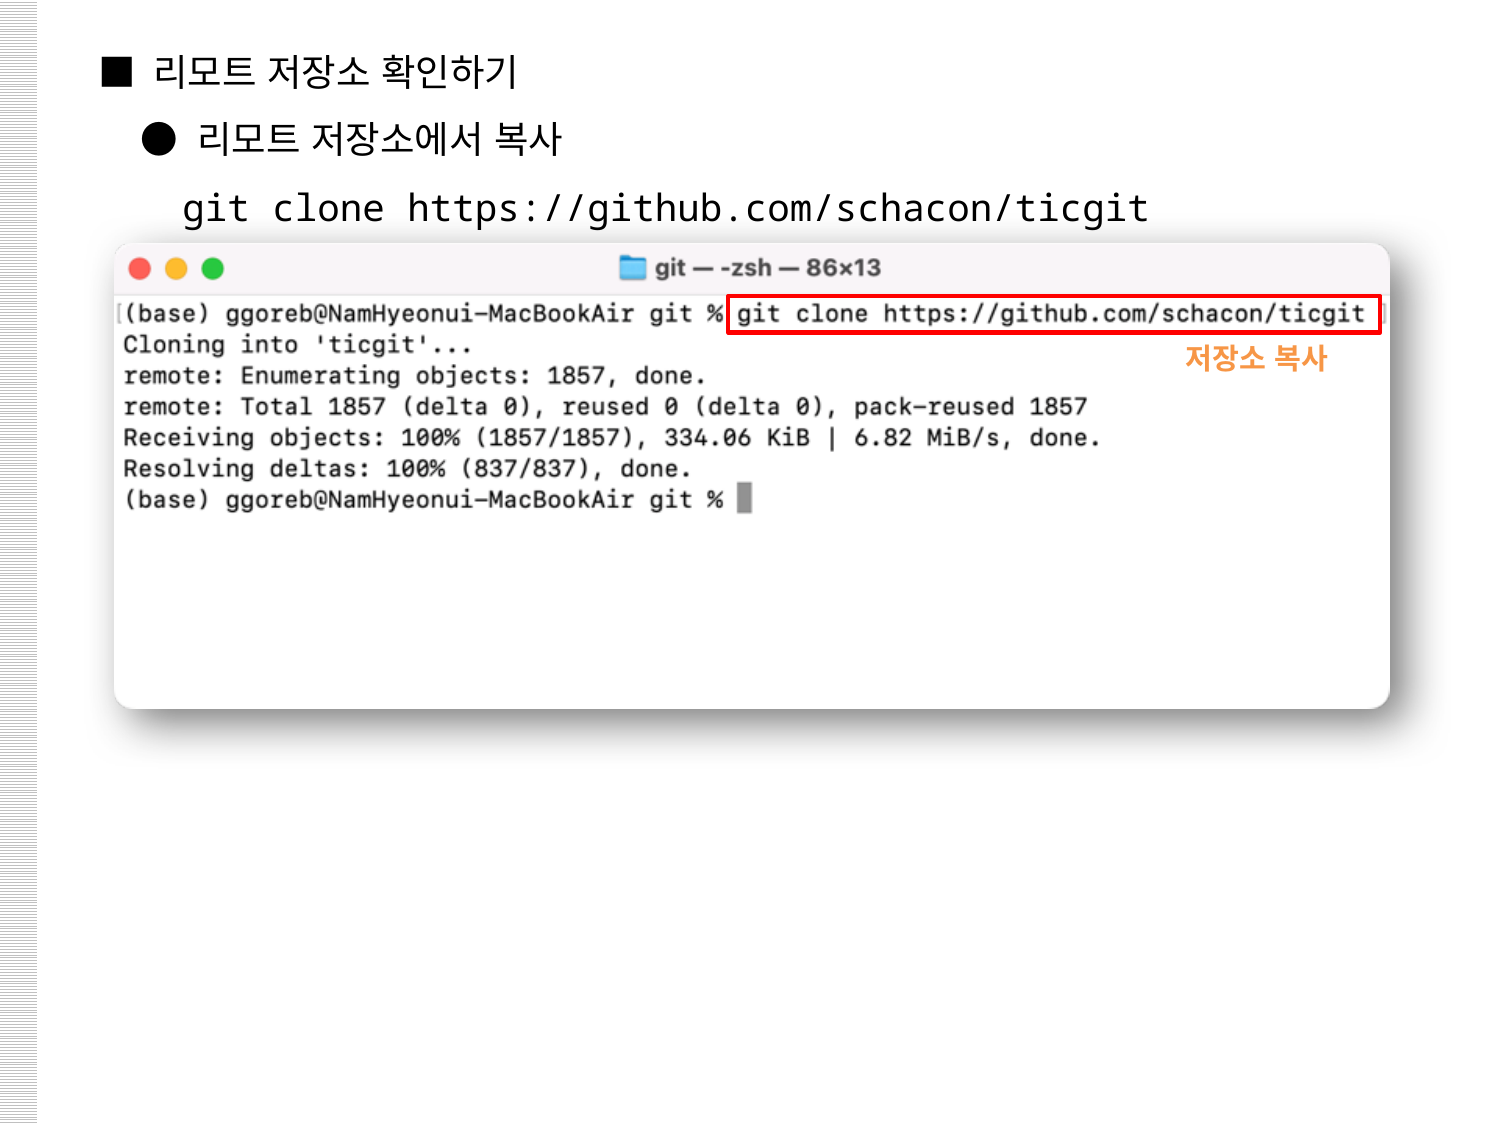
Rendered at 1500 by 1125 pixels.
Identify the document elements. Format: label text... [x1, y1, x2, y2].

picture [114, 242, 1390, 710]
text_box ■ 리모트 저장소 확인하기 ● 리모트 저장소에서 복사 git clone https://github.com/schacon/ticgit [83, 19, 1165, 237]
